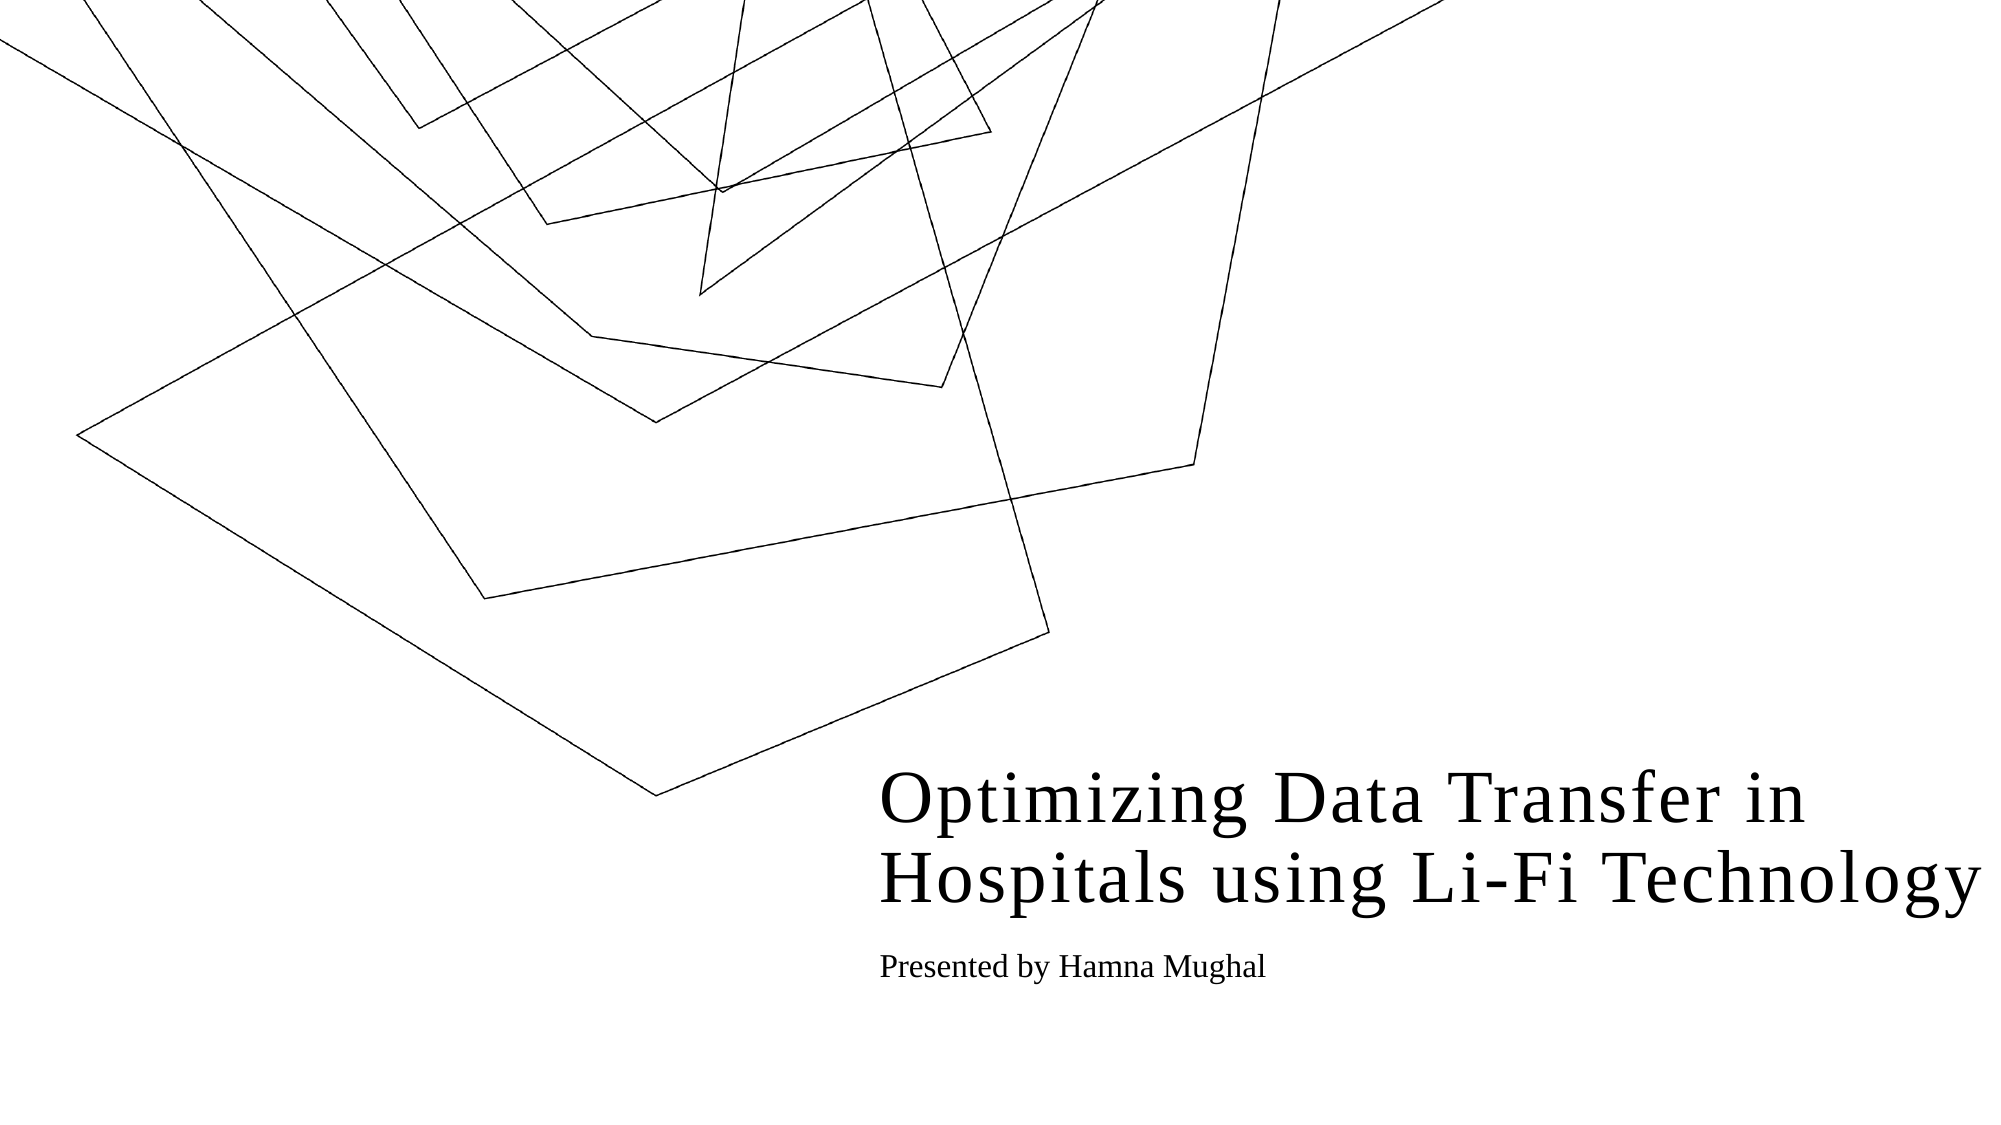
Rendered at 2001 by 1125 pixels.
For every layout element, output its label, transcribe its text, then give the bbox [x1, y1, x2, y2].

title Optimizing Data Transfer in Hospitals using Li-Fi Technology [864, 742, 2000, 927]
picture [0, 0, 1557, 830]
subtitle Presented by Hamna Mughal [864, 941, 1676, 1007]
